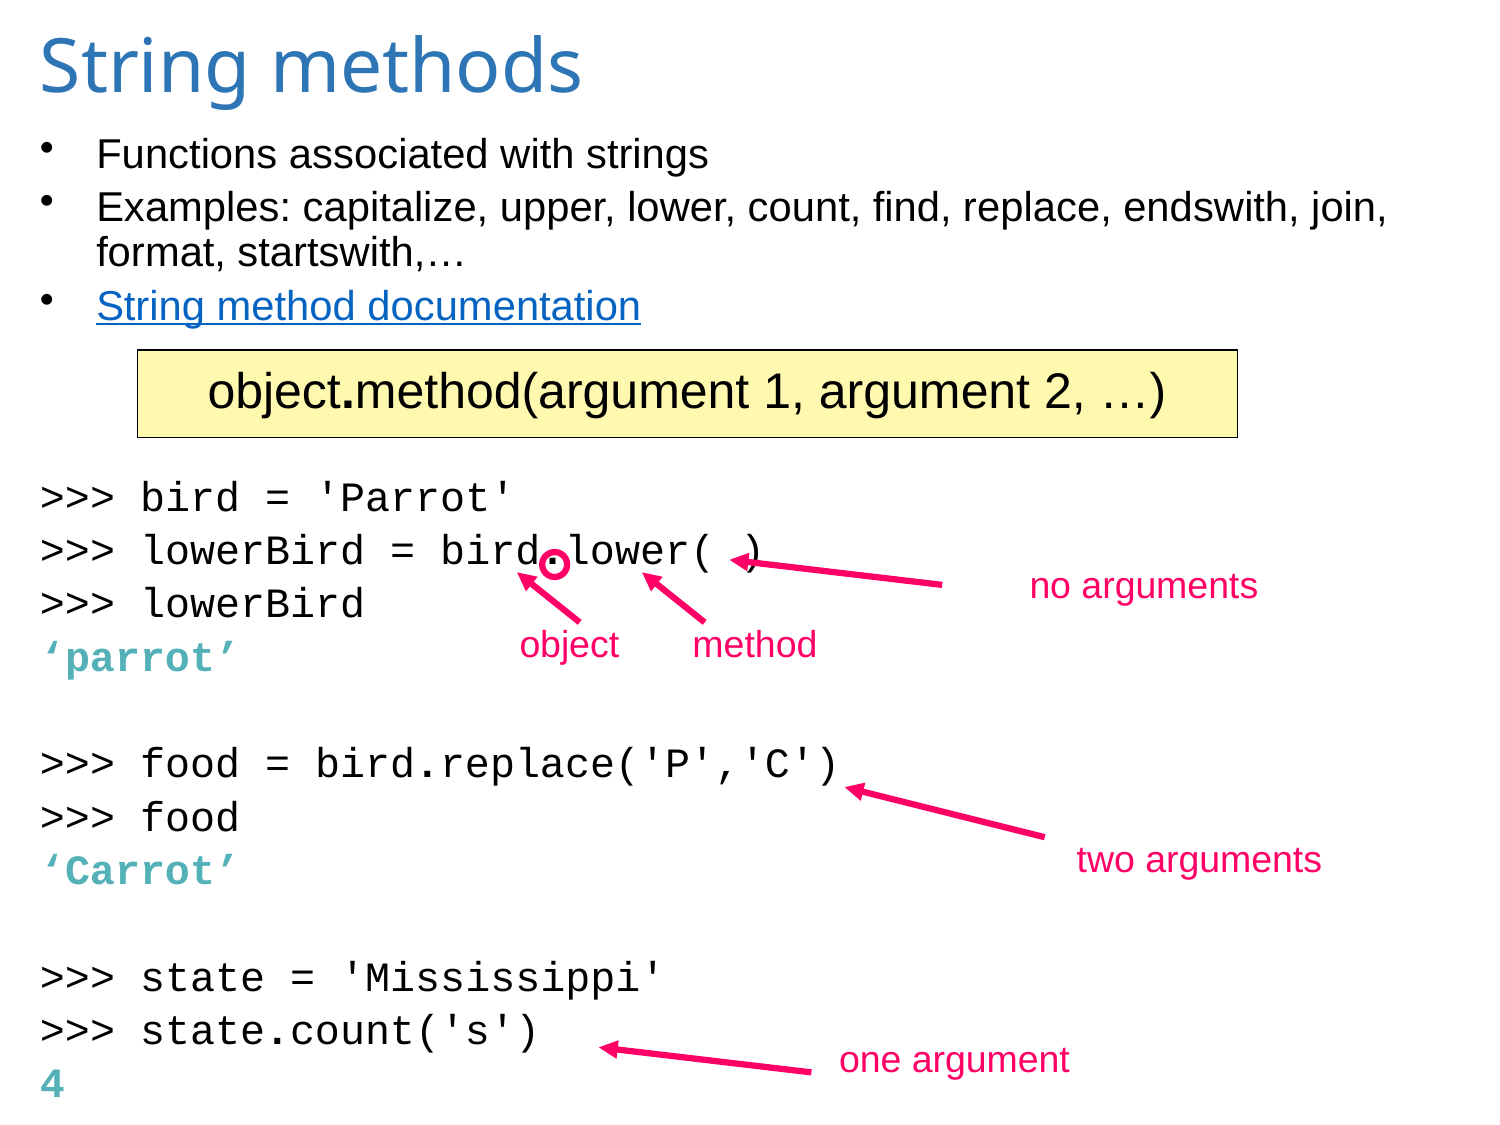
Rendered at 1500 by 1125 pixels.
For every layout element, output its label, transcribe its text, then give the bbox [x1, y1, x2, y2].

text_box [642, 572, 705, 623]
text_box [517, 572, 580, 623]
text_box one argument [824, 1027, 1085, 1087]
title String methods [24, 24, 1338, 100]
text_box [542, 552, 568, 578]
text_box two arguments [1061, 827, 1338, 888]
text_box object method [504, 612, 833, 672]
text_box [729, 555, 943, 585]
text_box [598, 1042, 812, 1073]
list Functions associated with strings Examples: capitalize, upper, lower, count, find, replace, endswith, join, format, startswith,… String method documentation >>> bird = 'Parrot' >>> lowerBird = bird.lower( ) >>> lowerBird ‘parrot’ >>> food = bird.replace('P','C') >>> food ‘Carrot’ >>> state = 'Mississippi' >>> state.count('s') 4 [24, 125, 1450, 1100]
text_box object.method(argument 1, argument 2, …) [137, 349, 1238, 438]
text_box no arguments [1014, 553, 1274, 614]
text_box [844, 784, 1045, 838]
